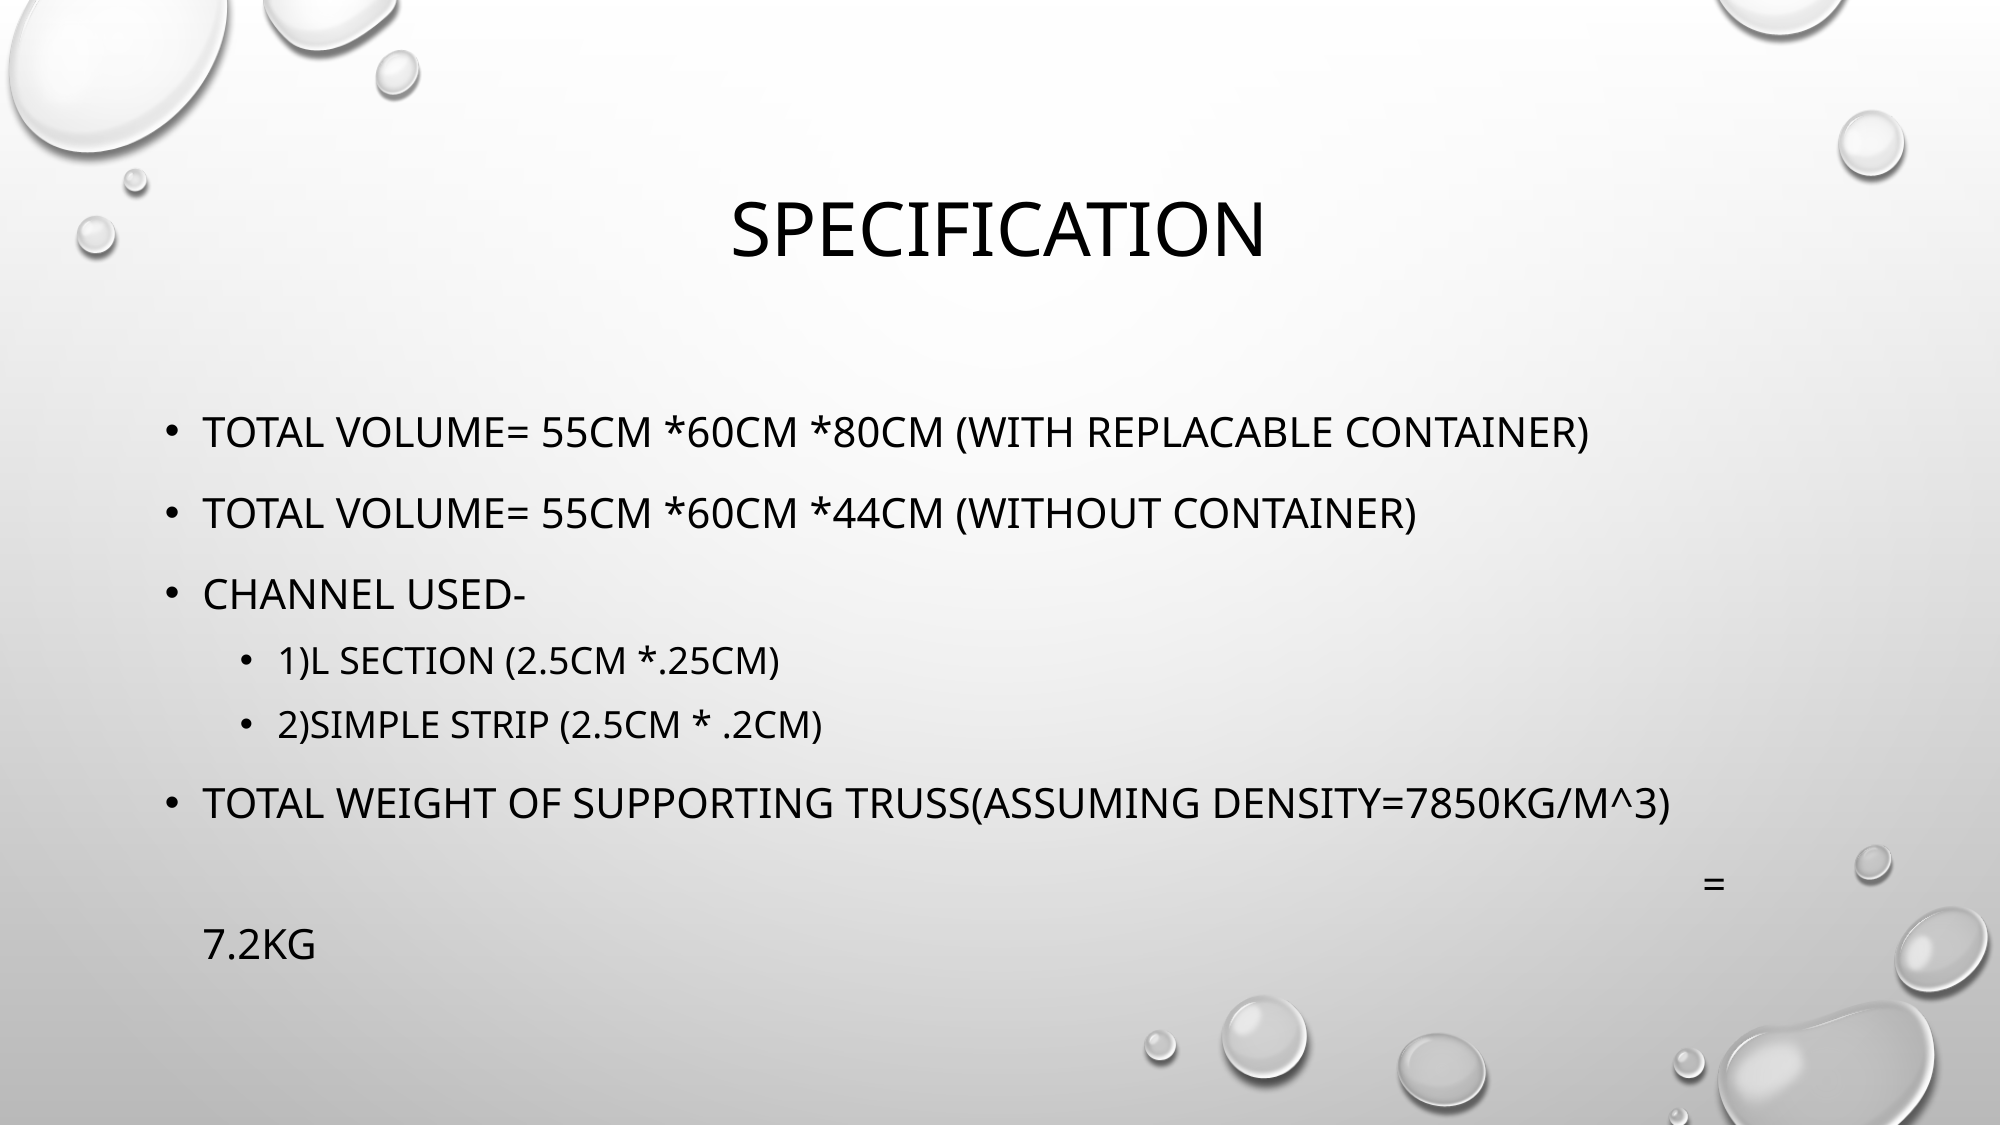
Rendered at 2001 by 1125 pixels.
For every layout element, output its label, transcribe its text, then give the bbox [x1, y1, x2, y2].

picture [0, 0, 2000, 1125]
title Specification [149, 101, 1851, 364]
list Total volume= 55cm *60cm *80cm (with replacable container) Total volume= 55cm *60cm *44cm (without container) Channel Used- 1)L section (2.5cm *.25cm) 2)Simple Strip (2.5cm * .2cm) Total weight of supporting truss(assuming density=7850kg/m^3) = 7.2kg [149, 388, 1850, 950]
